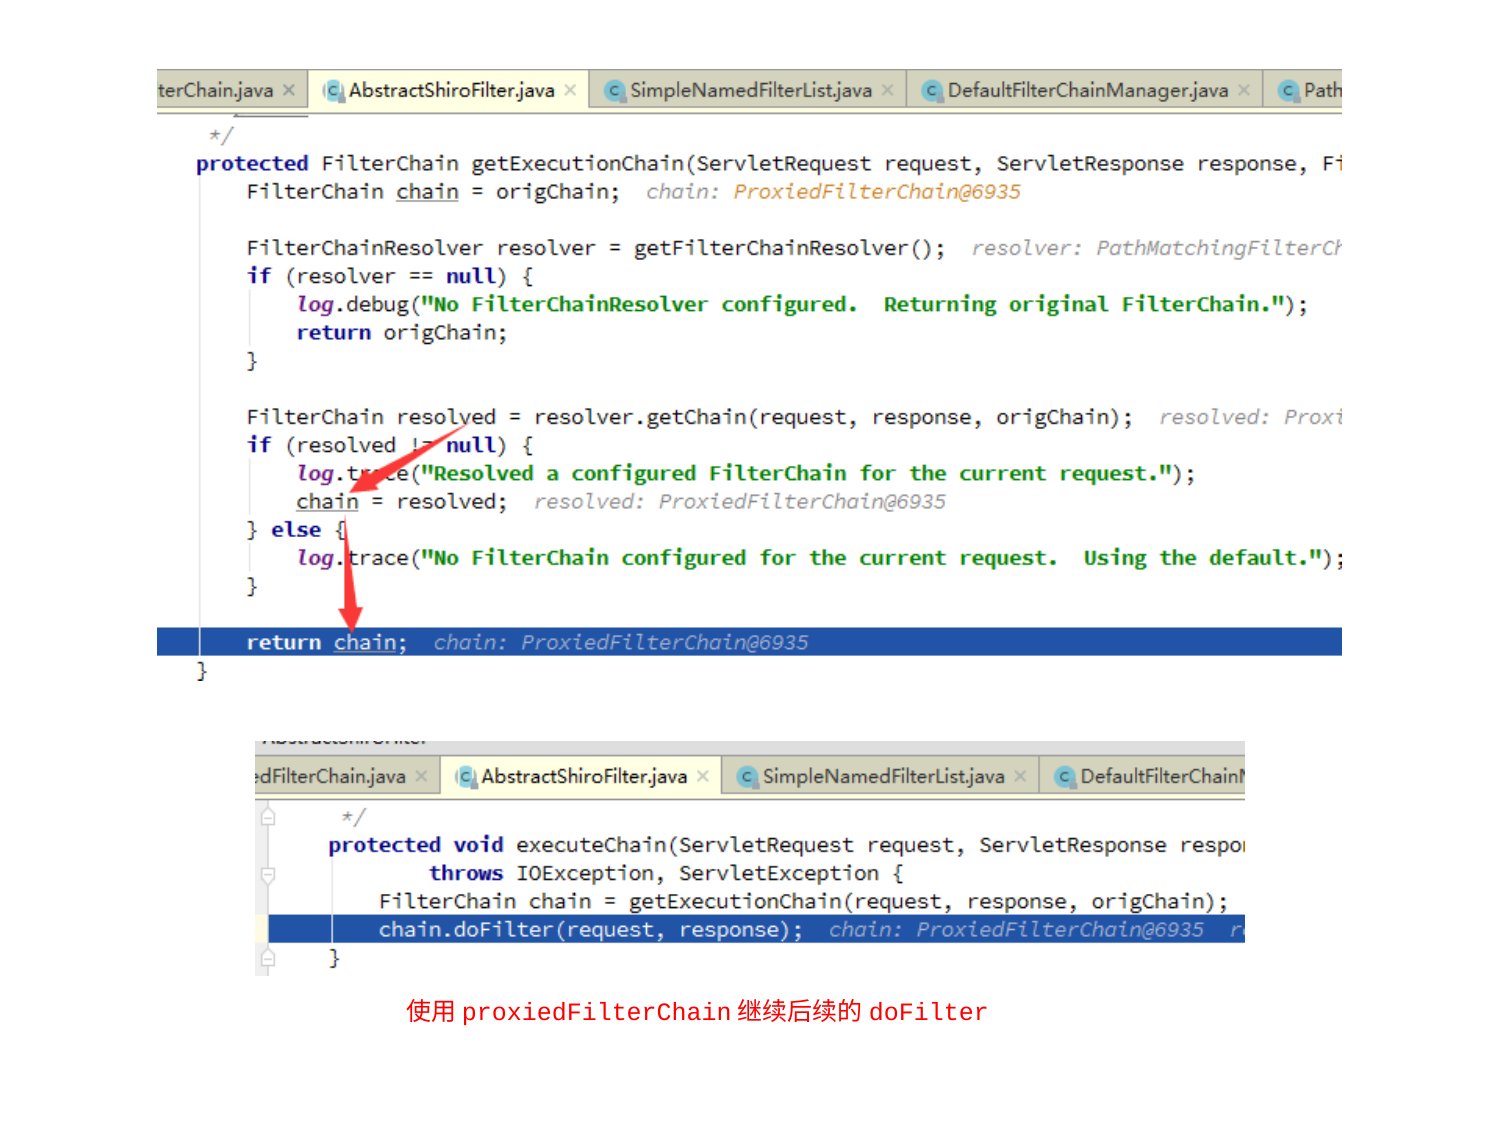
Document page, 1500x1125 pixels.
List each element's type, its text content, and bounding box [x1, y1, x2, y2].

text_box 使用proxiedFilterChain继续后续的doFilter [391, 987, 1004, 1033]
picture [157, 69, 1343, 681]
picture [255, 741, 1245, 977]
